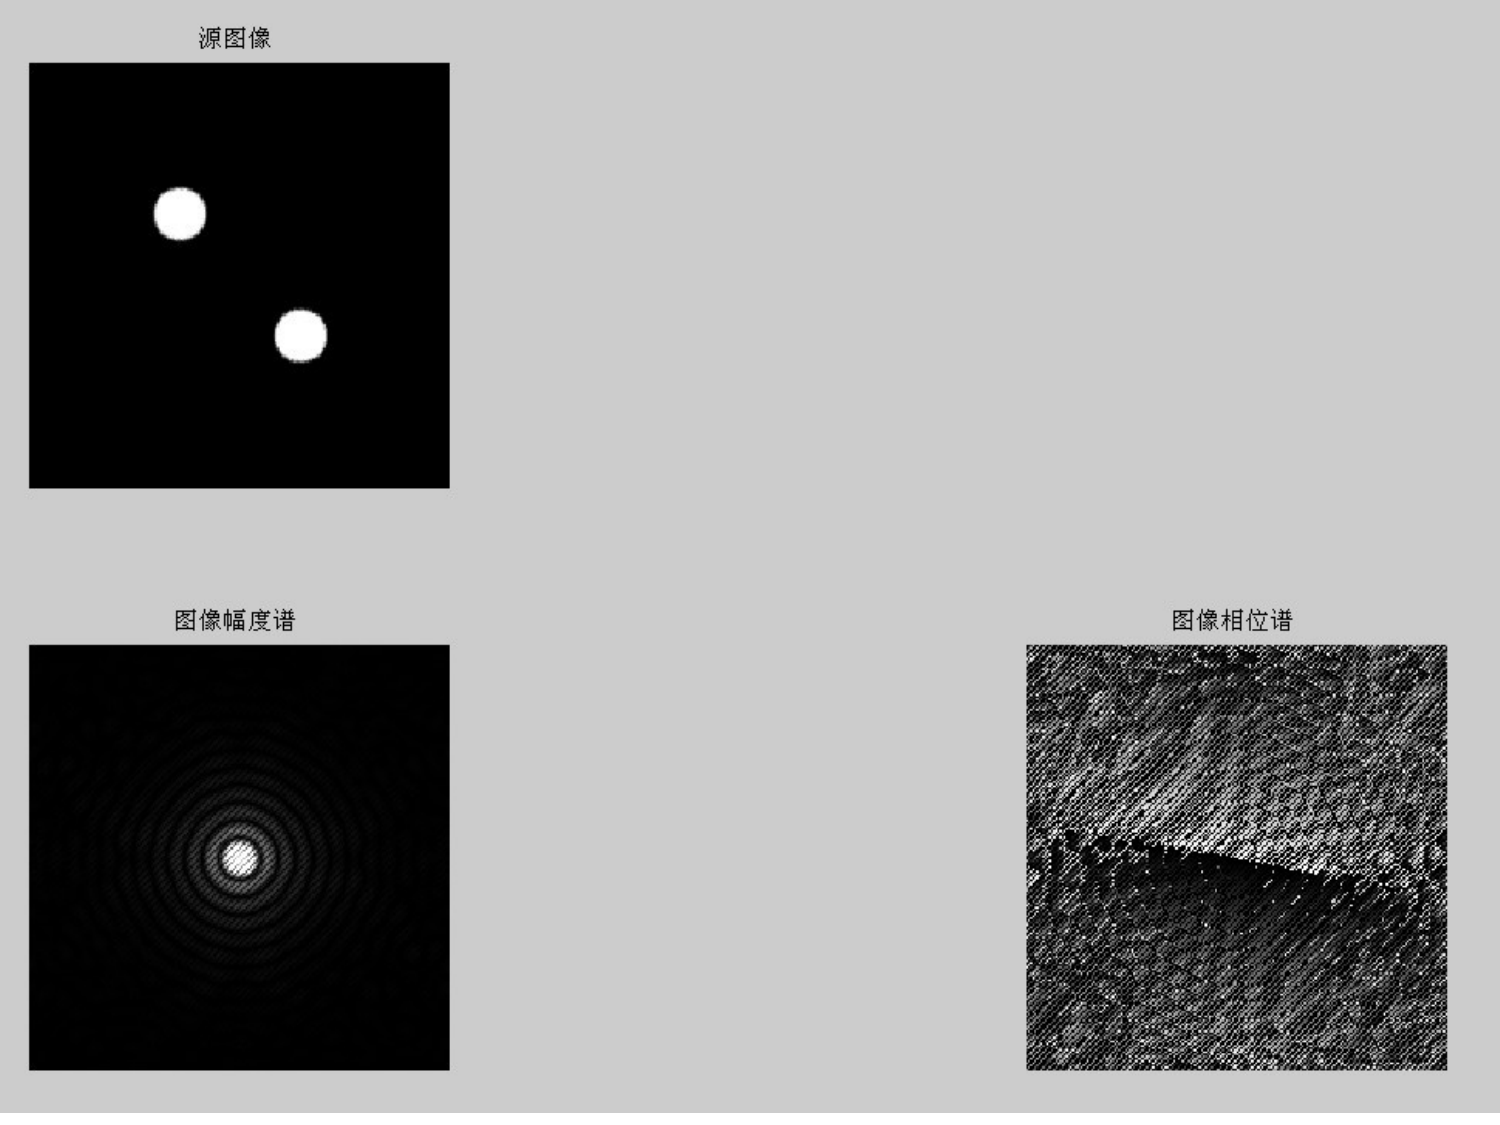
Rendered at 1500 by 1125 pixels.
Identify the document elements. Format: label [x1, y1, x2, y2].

list [0, 0, 1500, 1114]
